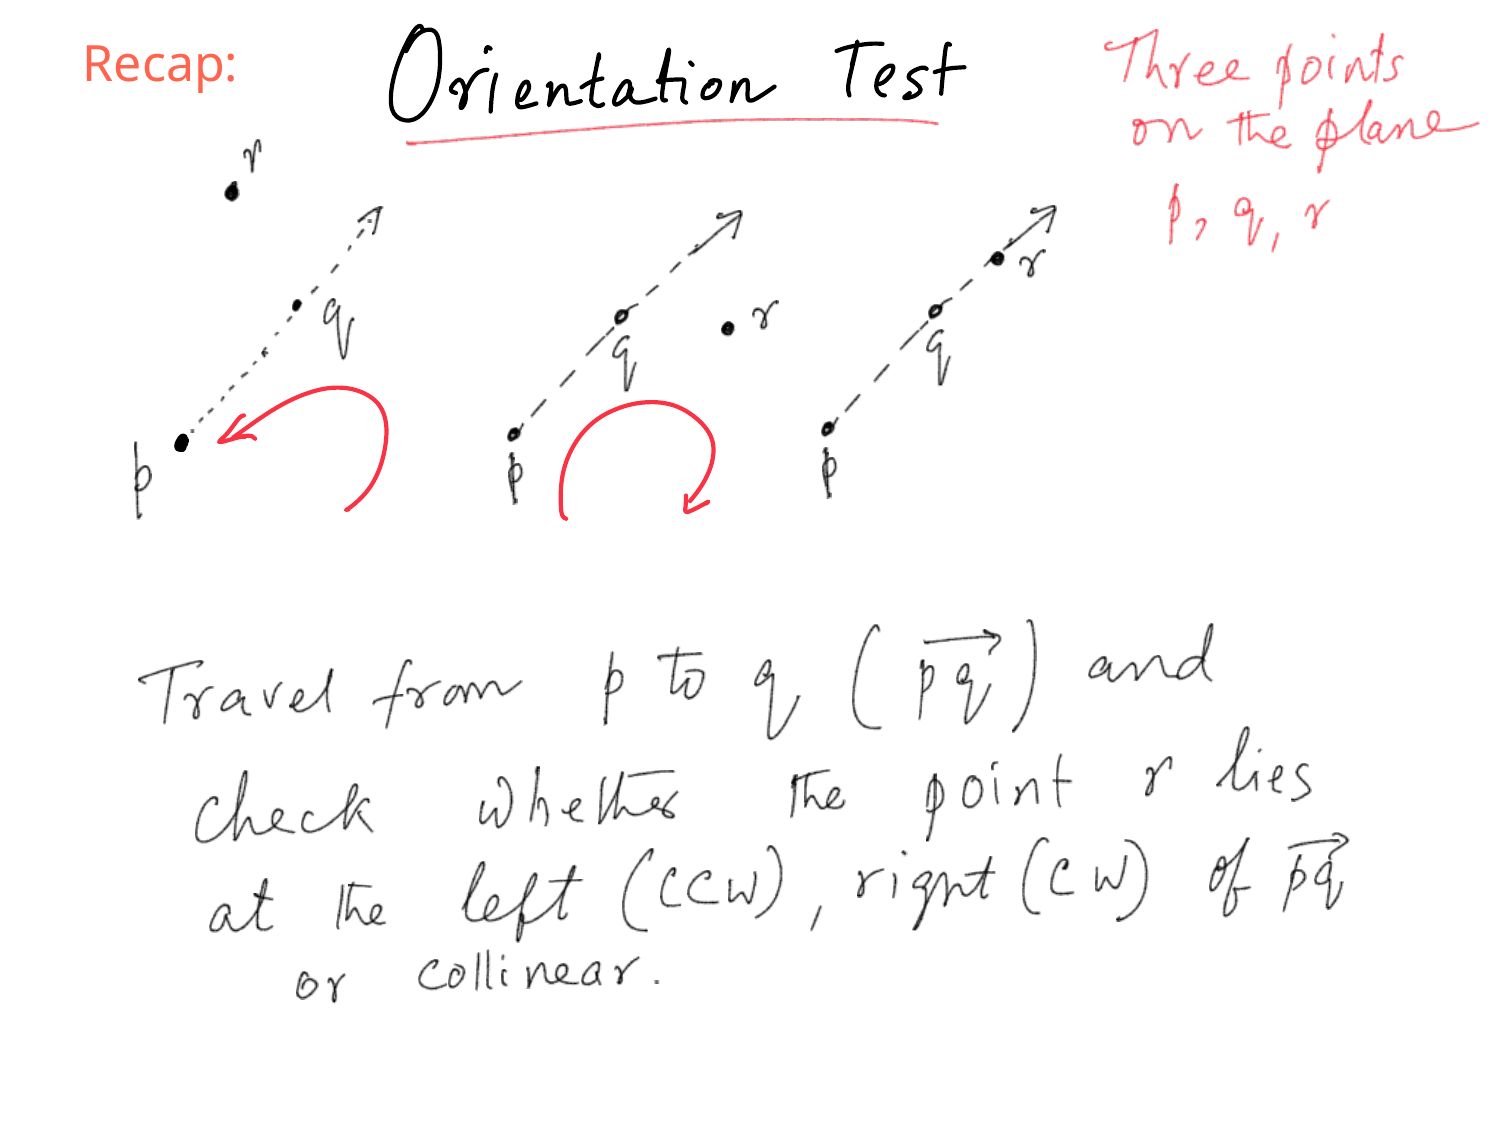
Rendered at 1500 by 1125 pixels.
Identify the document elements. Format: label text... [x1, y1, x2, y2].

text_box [1103, 29, 1481, 255]
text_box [224, 139, 264, 203]
text_box [685, 505, 703, 513]
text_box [821, 204, 1058, 499]
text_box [134, 205, 385, 520]
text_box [137, 619, 1350, 1004]
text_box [390, 25, 965, 147]
text_box Recap: [0, 22, 322, 100]
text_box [507, 210, 780, 505]
text_box [560, 505, 663, 519]
